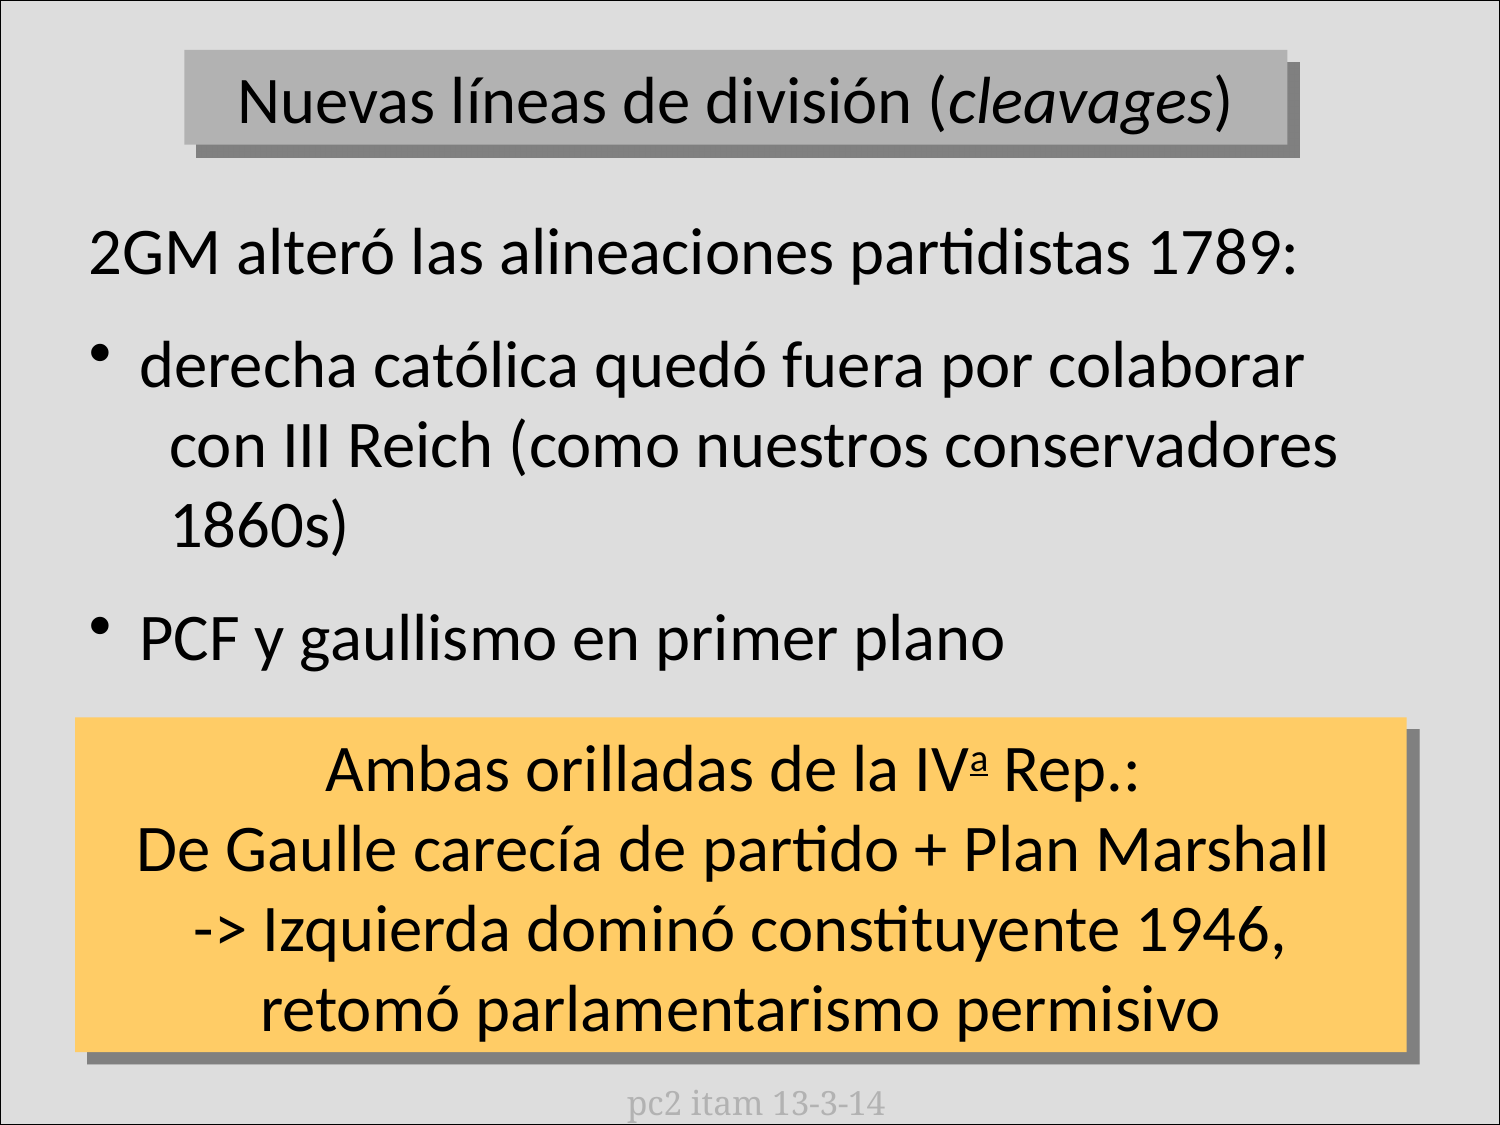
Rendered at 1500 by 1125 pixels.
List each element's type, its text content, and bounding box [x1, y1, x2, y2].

text_box 2GM alteró las alineaciones partidistas 1789: derecha católica quedó fuera por colaborar con III Reich (como nuestros conservadores 1860s) PCF y gaullismo en primer plano [73, 199, 1406, 682]
text_box Ambas orilladas de la IVa Rep.: De Gaulle carecía de partido + Plan Marshall -> Izquierda dominó constituyente 1946, retomó parlamentarismo permisivo [75, 717, 1407, 1053]
text_box Nuevas líneas de división (cleavages) [184, 49, 1288, 145]
